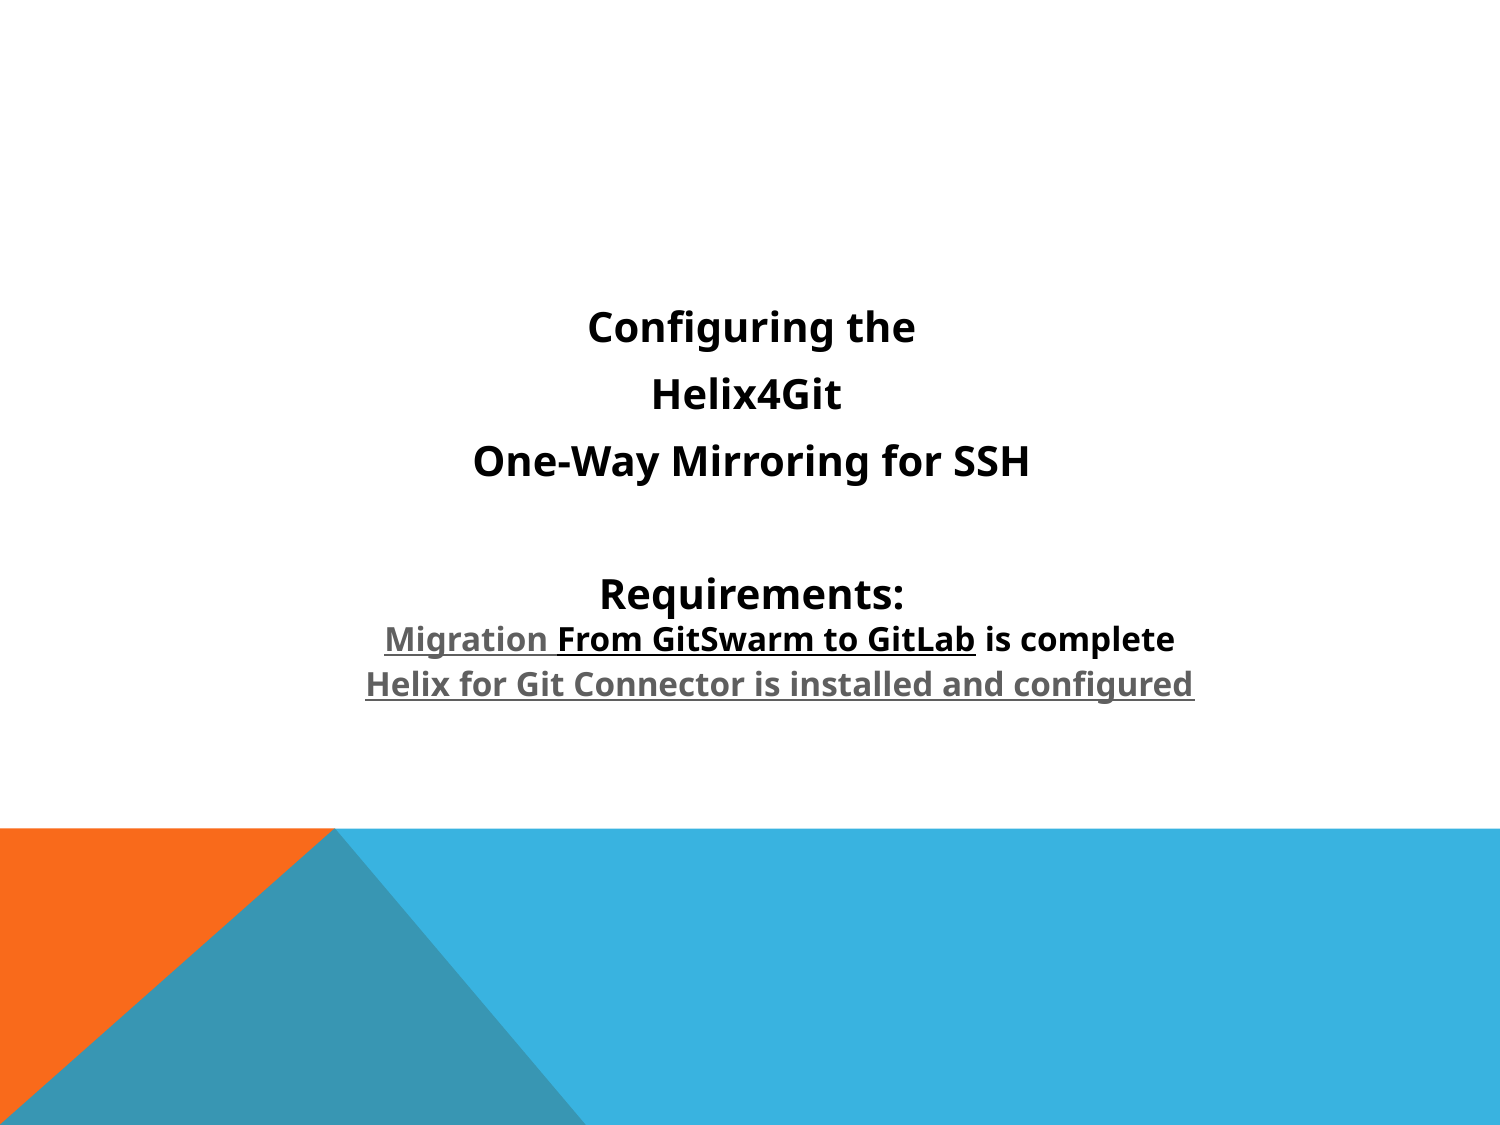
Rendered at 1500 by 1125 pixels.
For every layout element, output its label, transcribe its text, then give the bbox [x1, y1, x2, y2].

list Configuring the Helix4Git One-Way Mirroring for SSH Requirements: Migration From GitSwarm to GitLab is complete Helix for Git Connector is installed and configured [135, 180, 1369, 768]
